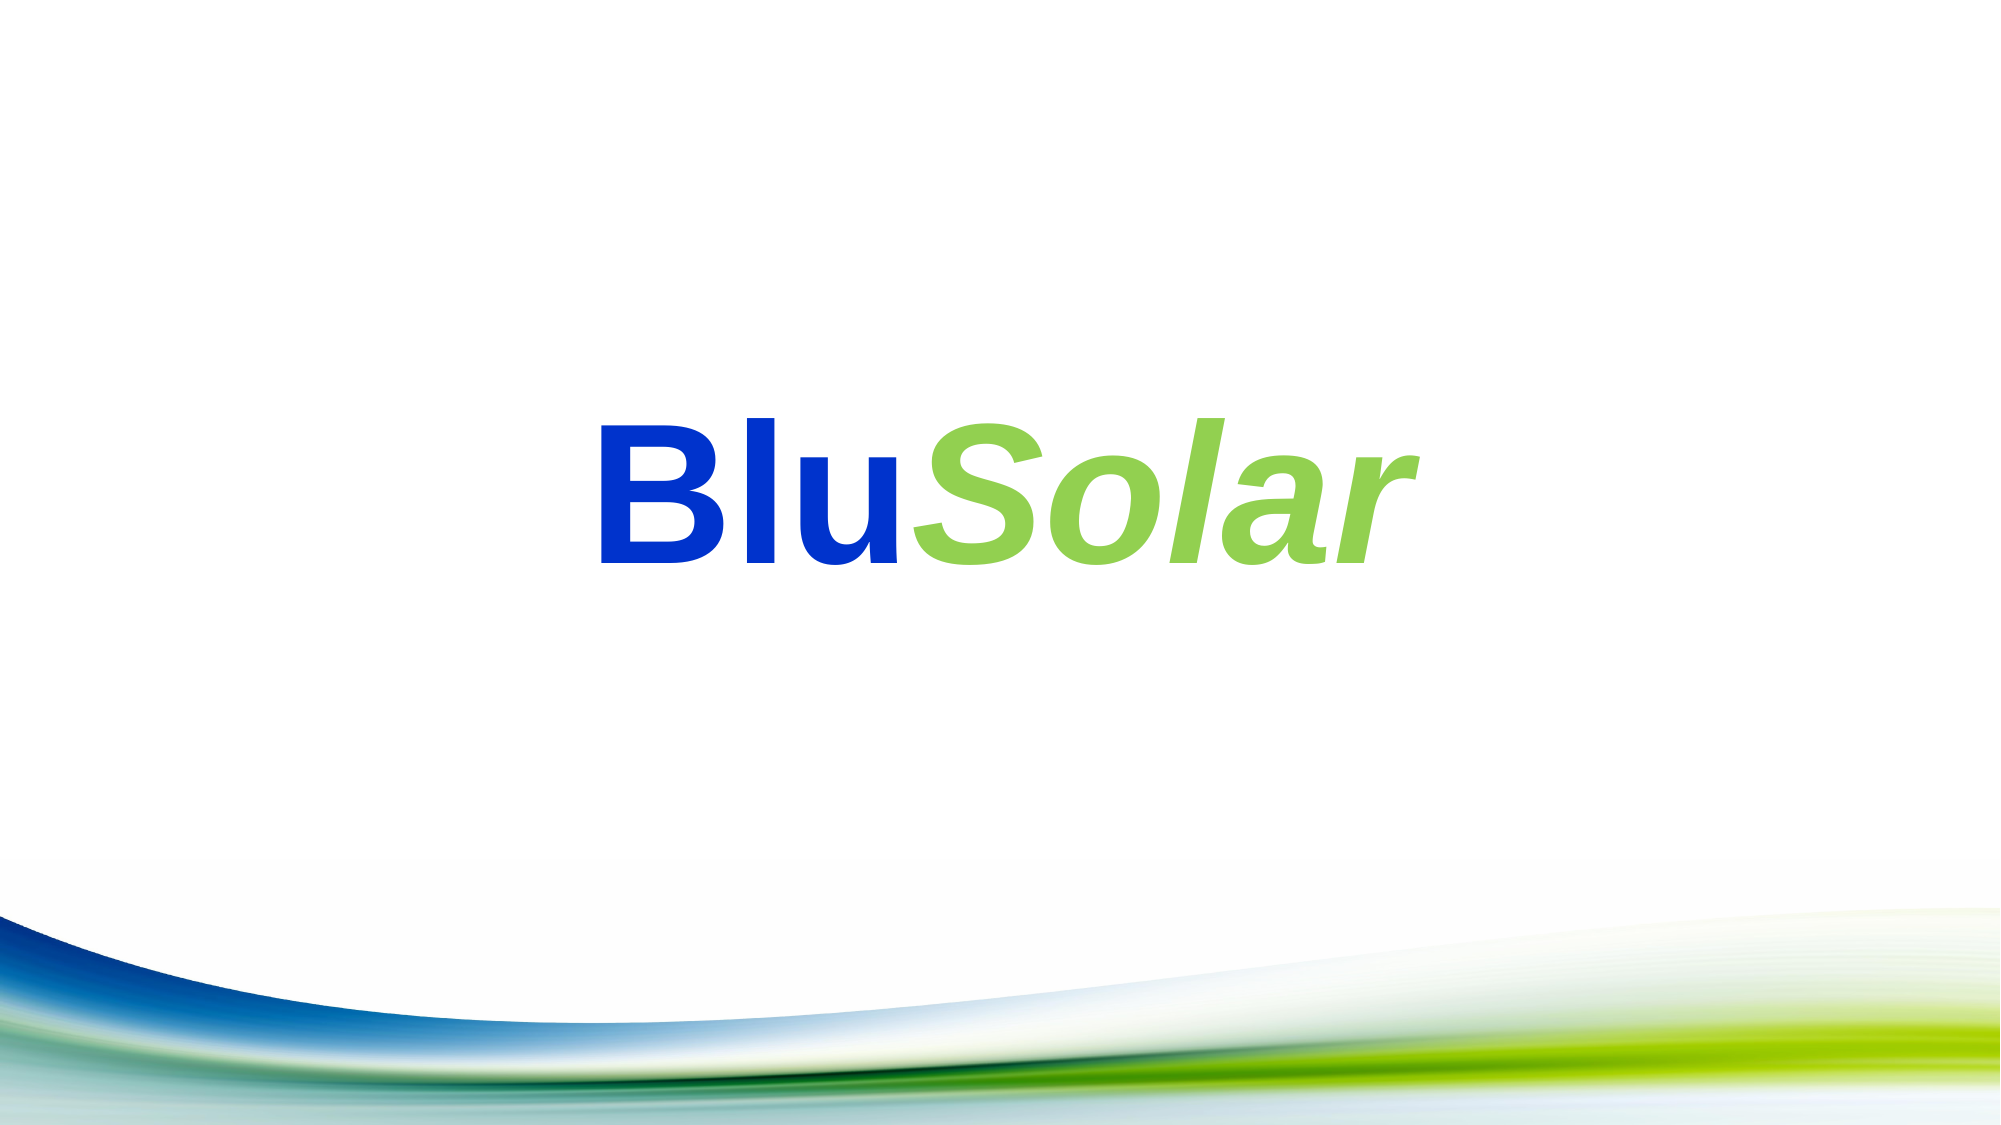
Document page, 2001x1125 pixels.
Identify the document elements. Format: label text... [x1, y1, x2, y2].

text_box BluSolar [496, 356, 1504, 638]
picture [0, 858, 2000, 1125]
